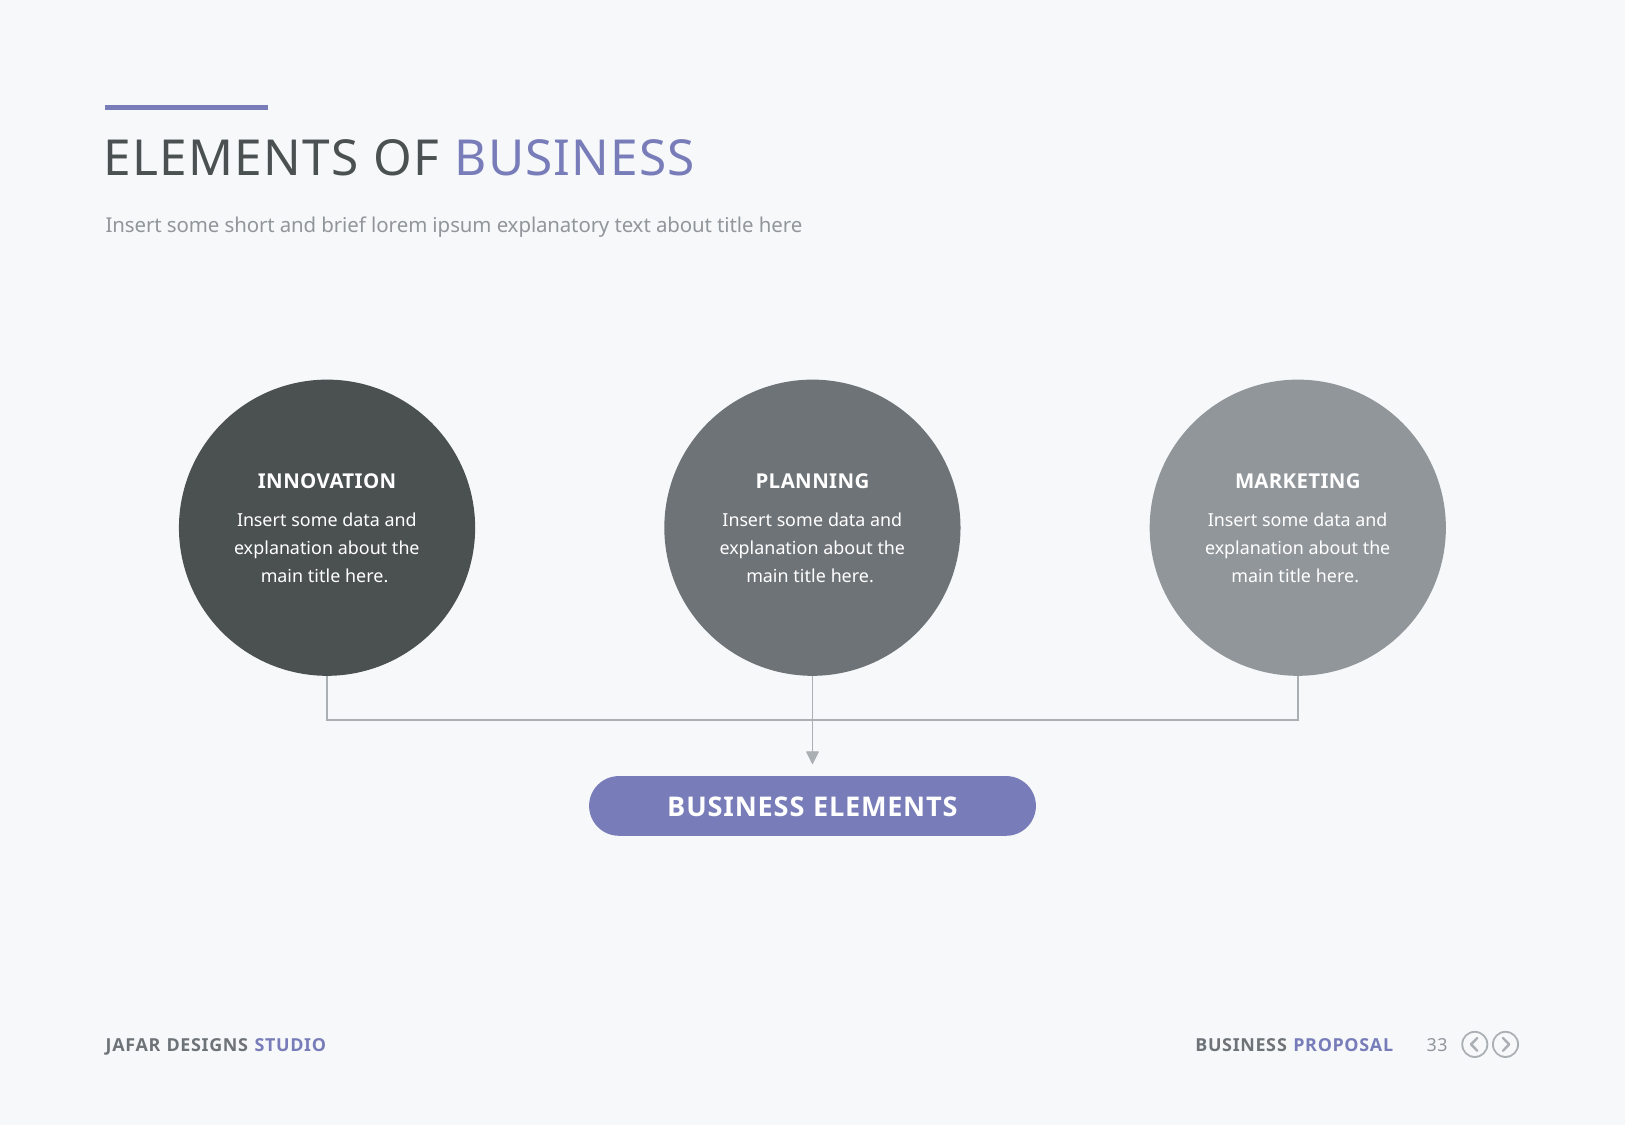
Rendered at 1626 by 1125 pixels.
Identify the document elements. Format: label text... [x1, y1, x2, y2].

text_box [1149, 379, 1446, 676]
list Insert some short and brief lorem ipsum explanatory text about title here [105, 209, 1519, 241]
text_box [327, 675, 1298, 764]
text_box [577, 763, 1048, 848]
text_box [178, 379, 476, 676]
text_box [664, 379, 961, 676]
list Elements of Business [103, 125, 1518, 188]
